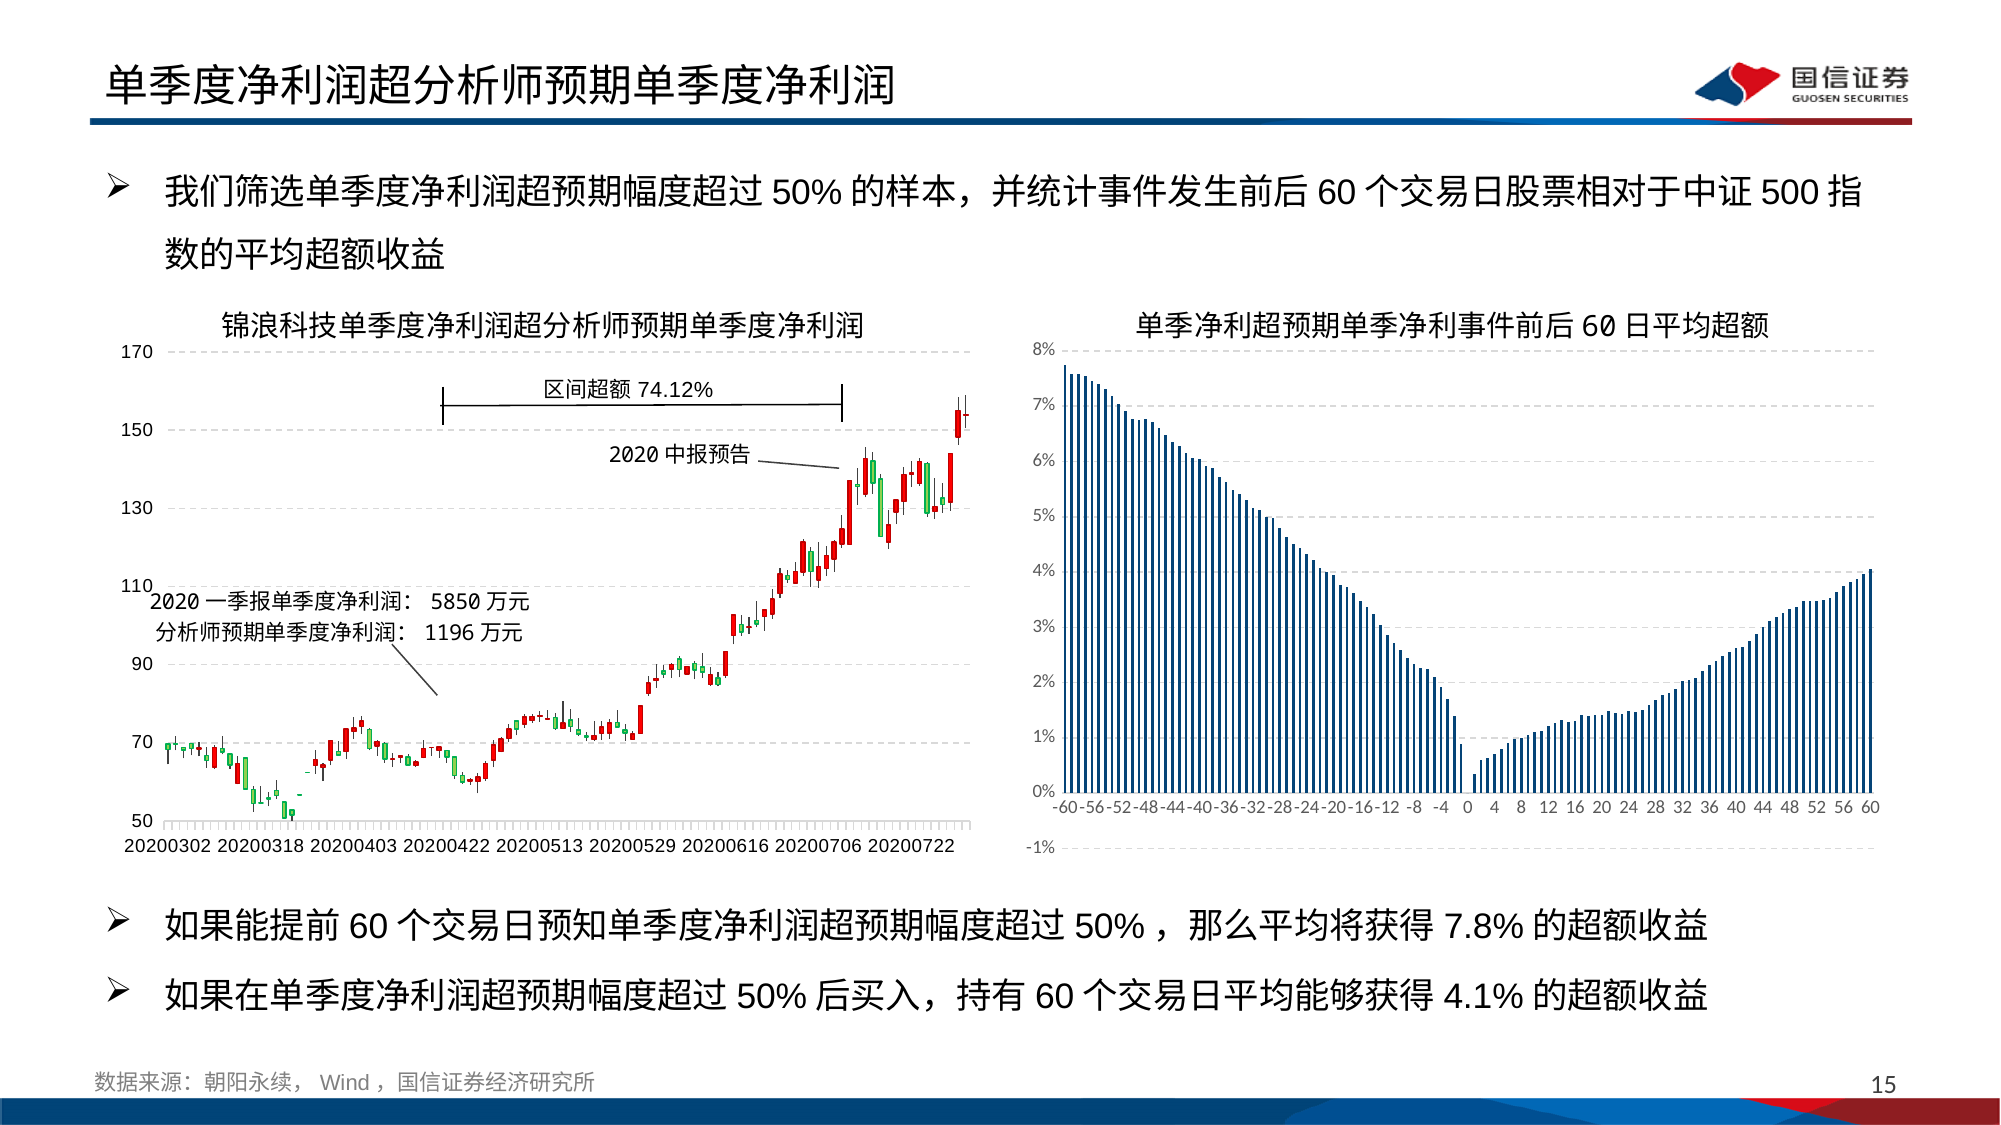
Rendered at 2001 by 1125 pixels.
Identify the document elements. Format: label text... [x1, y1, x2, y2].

text_box 单季净利超预期单季净利事件前后60日平均超额 [1107, 300, 1799, 329]
list 我们筛选单季度净利润超预期幅度超过50%的样本，并统计事件发生前后60个交易日股票相对于中证500指数的平均超额收益 如果能提前60个交易日预知单季度净利润超预期幅度超过50%，那么平均将获得7.8%的超额收益 如果在单季度净利润超预期幅度超过50%后买入，持有60个交易日平均能够获得4.1%的超额收益 [89, 140, 1913, 1038]
title 单季度净利润超分析师预期单季度净利润 [89, 49, 1705, 117]
picture [89, 118, 1913, 125]
chart [1007, 330, 1898, 869]
picture [1705, 56, 1913, 112]
text_box 锦浪科技单季度净利润超分析师预期单季度净利润 [197, 299, 889, 328]
slide_number 15 [1808, 1052, 1913, 1113]
chart [97, 330, 988, 869]
picture [0, 1096, 2000, 1125]
